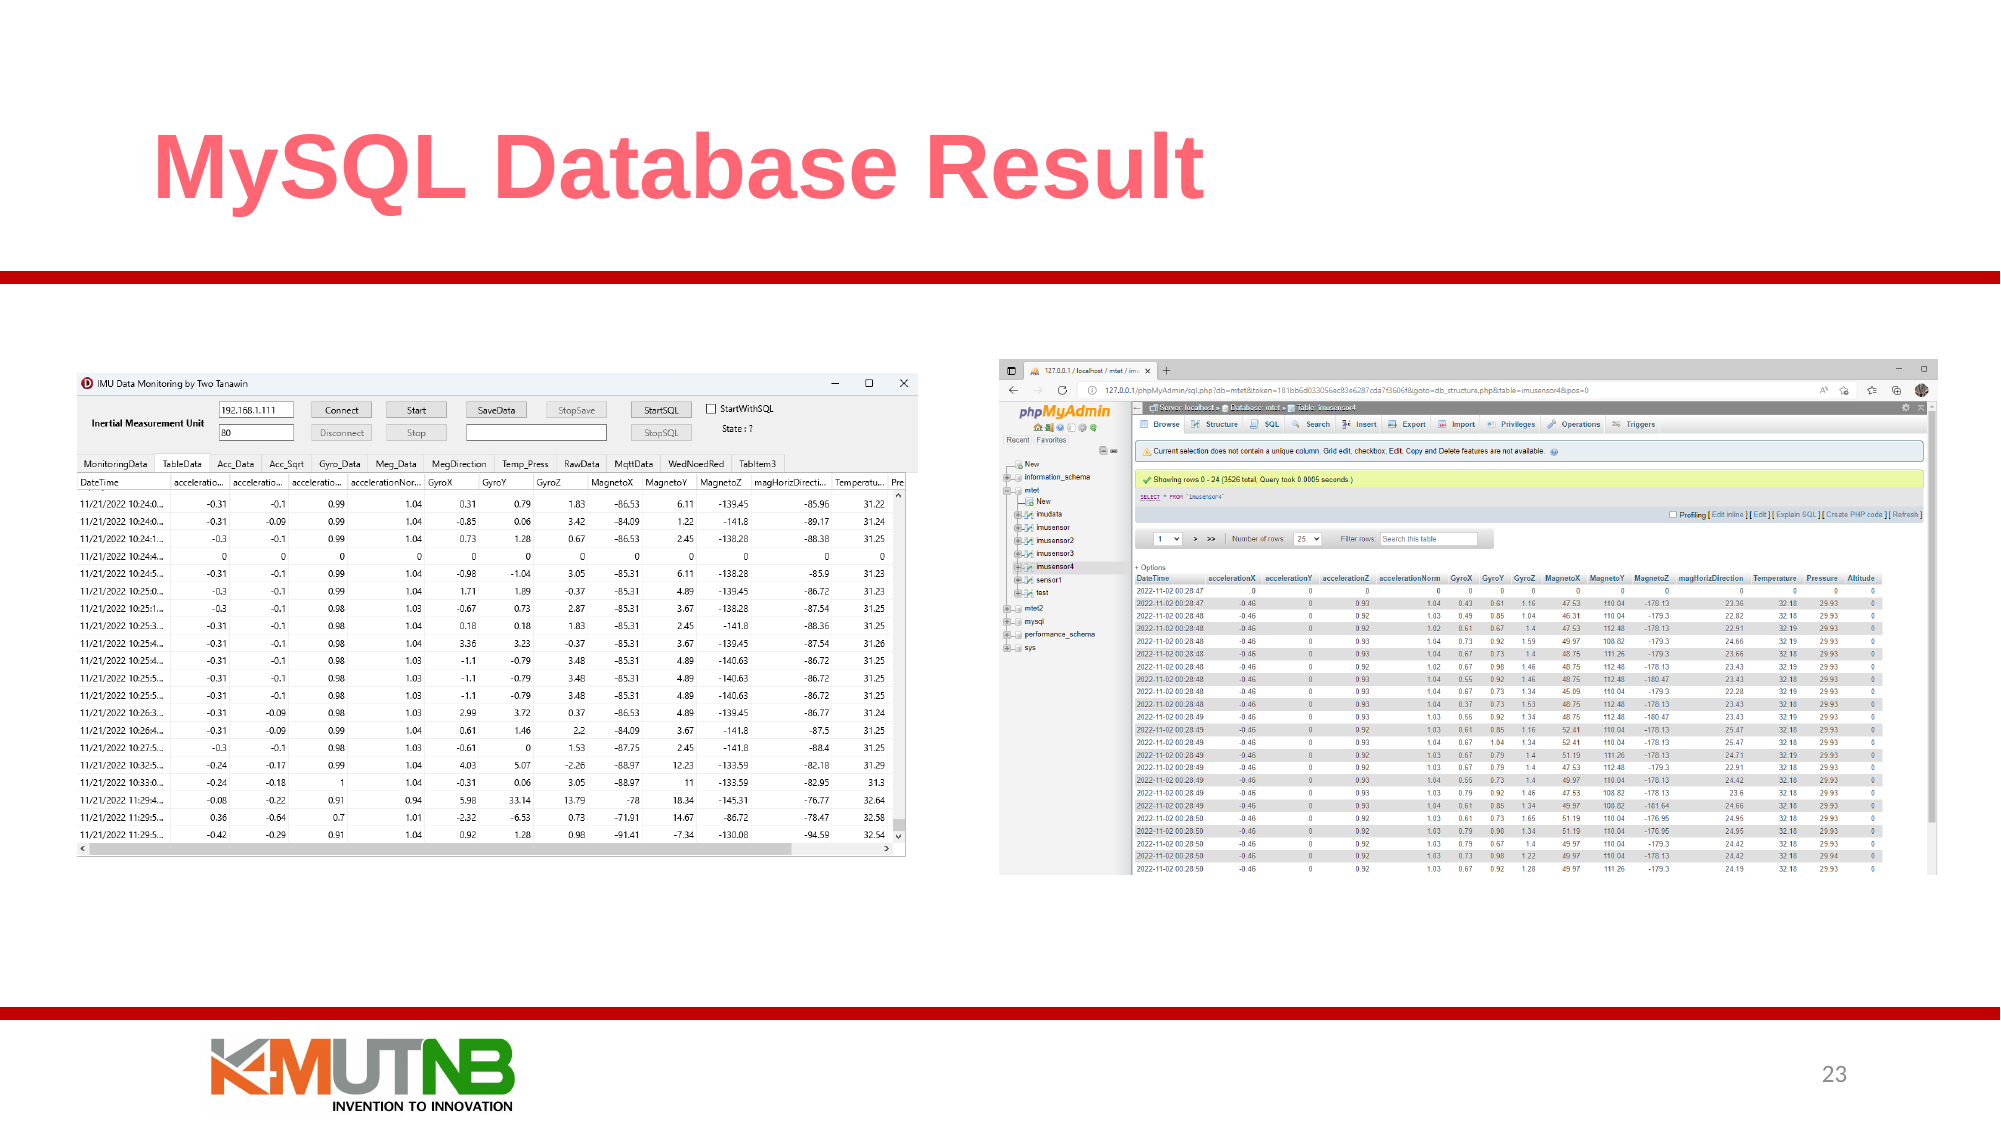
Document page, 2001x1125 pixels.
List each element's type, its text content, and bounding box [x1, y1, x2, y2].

slide_number 23 [1412, 1042, 1863, 1103]
title MySQL Database Result [137, 59, 1863, 278]
picture [204, 1031, 520, 1116]
picture [999, 359, 1938, 875]
picture [77, 373, 918, 875]
